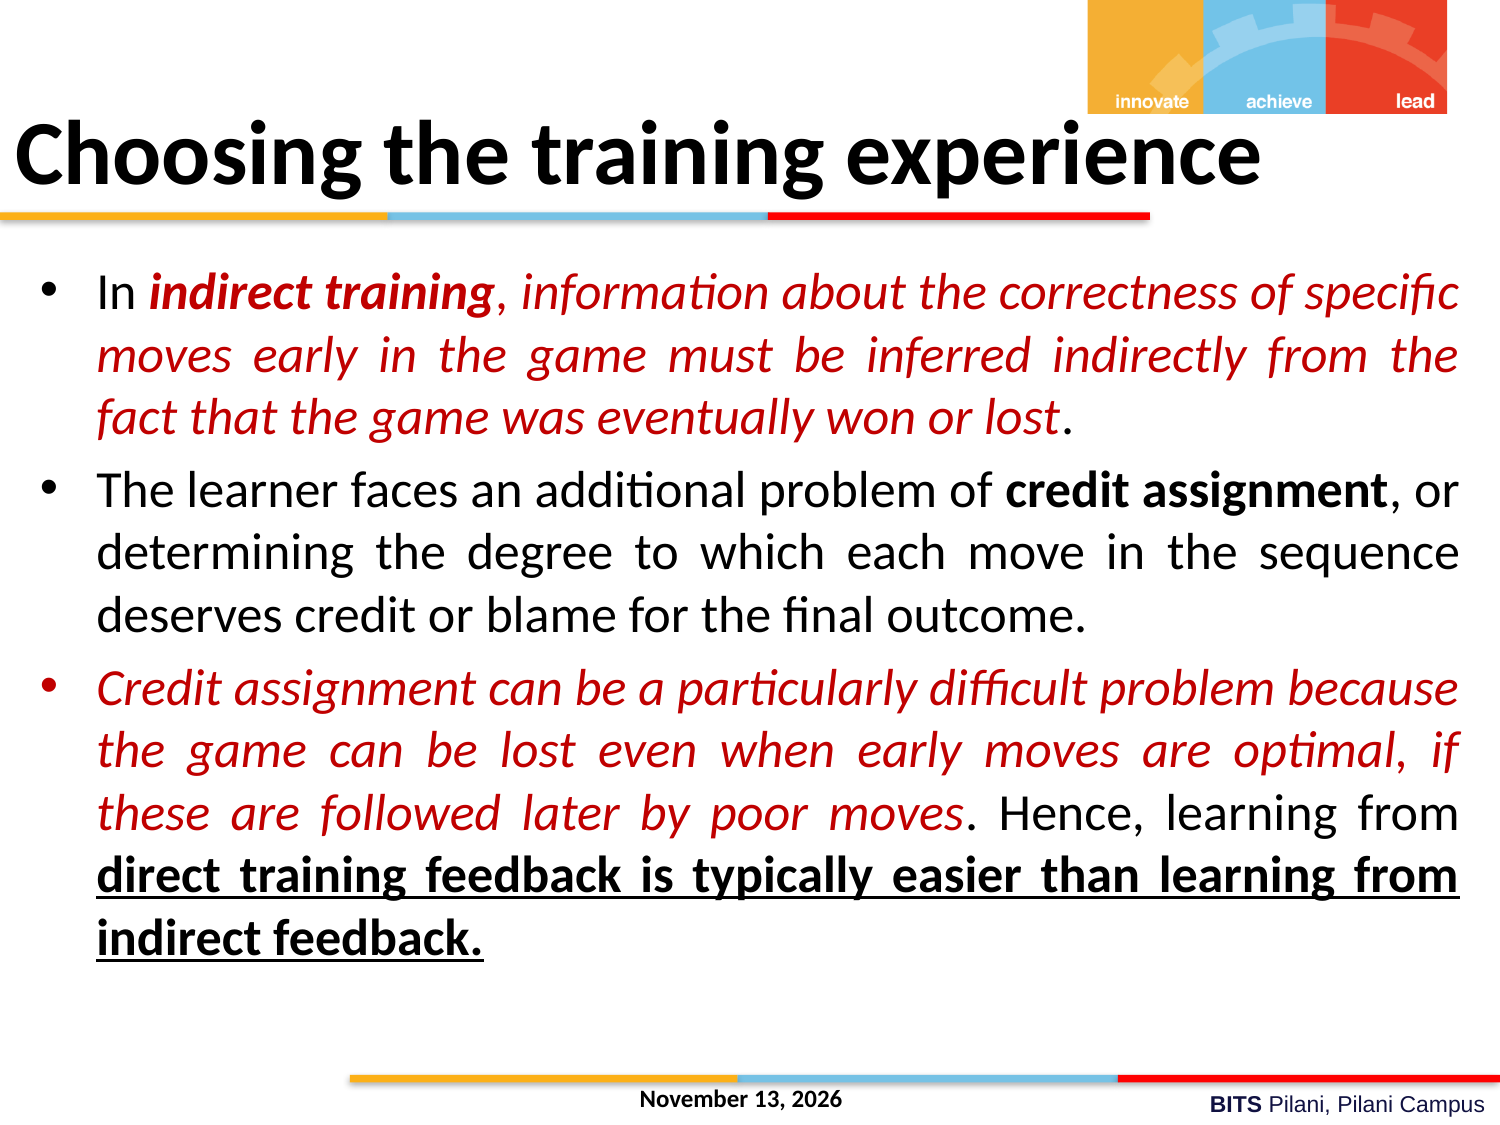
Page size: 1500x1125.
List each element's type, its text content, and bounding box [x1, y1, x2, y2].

title Choosing the training experience [0, 46, 1500, 250]
list In indirect training, information about the correctness of specific moves early in the game must be inferred indirectly from the fact that the game was eventually won or lost. The learner faces an additional problem of credit assignment, or determining the degree to which each move in the sequence deserves credit or blame for the final outcome. Credit assignment can be a particularly difficult problem because the game can be lost even when early moves are optimal, if these are followed later by poor moves. Hence, learning from direct training feedback is typically easier than learning from indirect feedback. [24, 249, 1475, 1000]
text_box 14 May 2022 [624, 1074, 925, 1121]
picture [1087, 0, 1448, 46]
